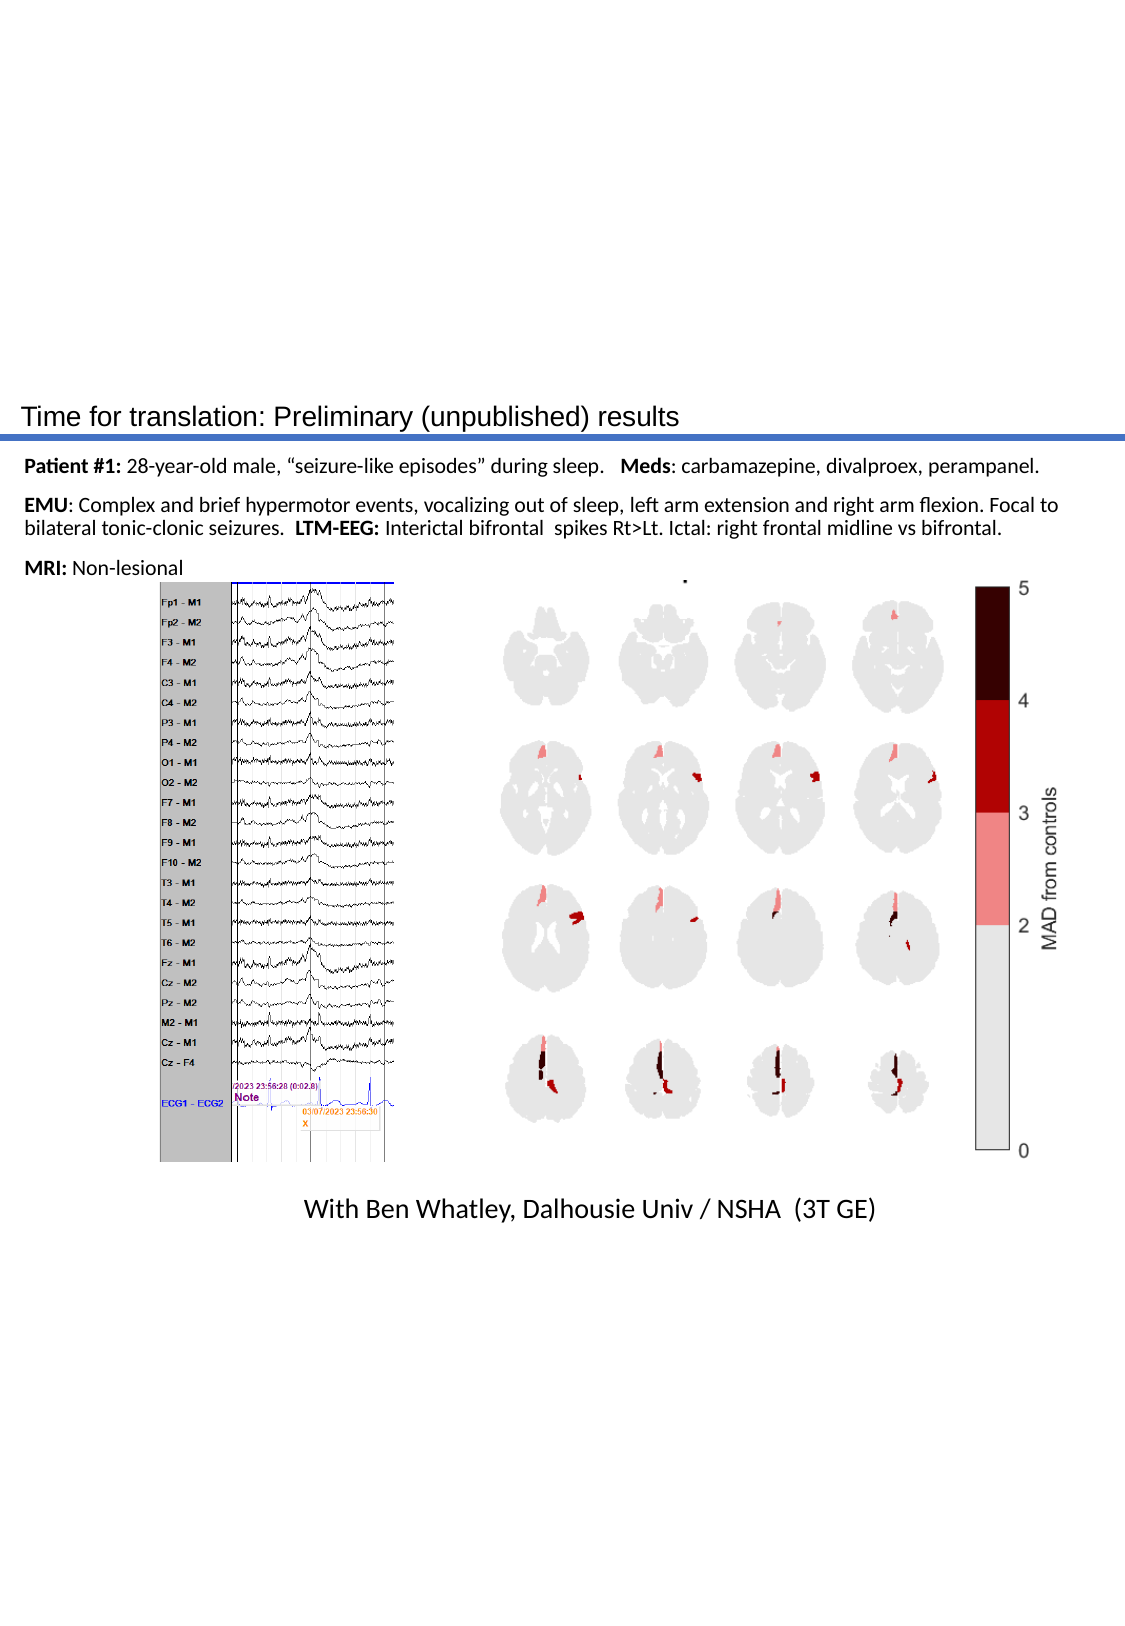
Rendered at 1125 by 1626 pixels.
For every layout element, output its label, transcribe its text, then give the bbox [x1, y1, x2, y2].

text_box With Ben Whatley, Dalhousie Univ / NSHA (3T GE) [262, 1183, 919, 1232]
picture [159, 582, 394, 1162]
list Patient #1: 28-year-old male, “seizure-like episodes” during sleep. Meds: carbamazepine, divalproex, perampanel. EMU: Complex and brief hypermotor events, vocalizing out of sleep, left arm extension and right arm flexion. Focal to bilateral tonic-clonic seizures. LTM-EEG: Interictal bifrontal spikes Rt>Lt. Ictal: right frontal midline vs bifrontal. MRI: Non-lesional [9, 446, 1125, 569]
picture [496, 580, 1079, 1166]
text_box Time for translation: Preliminary (unpublished) results [5, 390, 696, 434]
